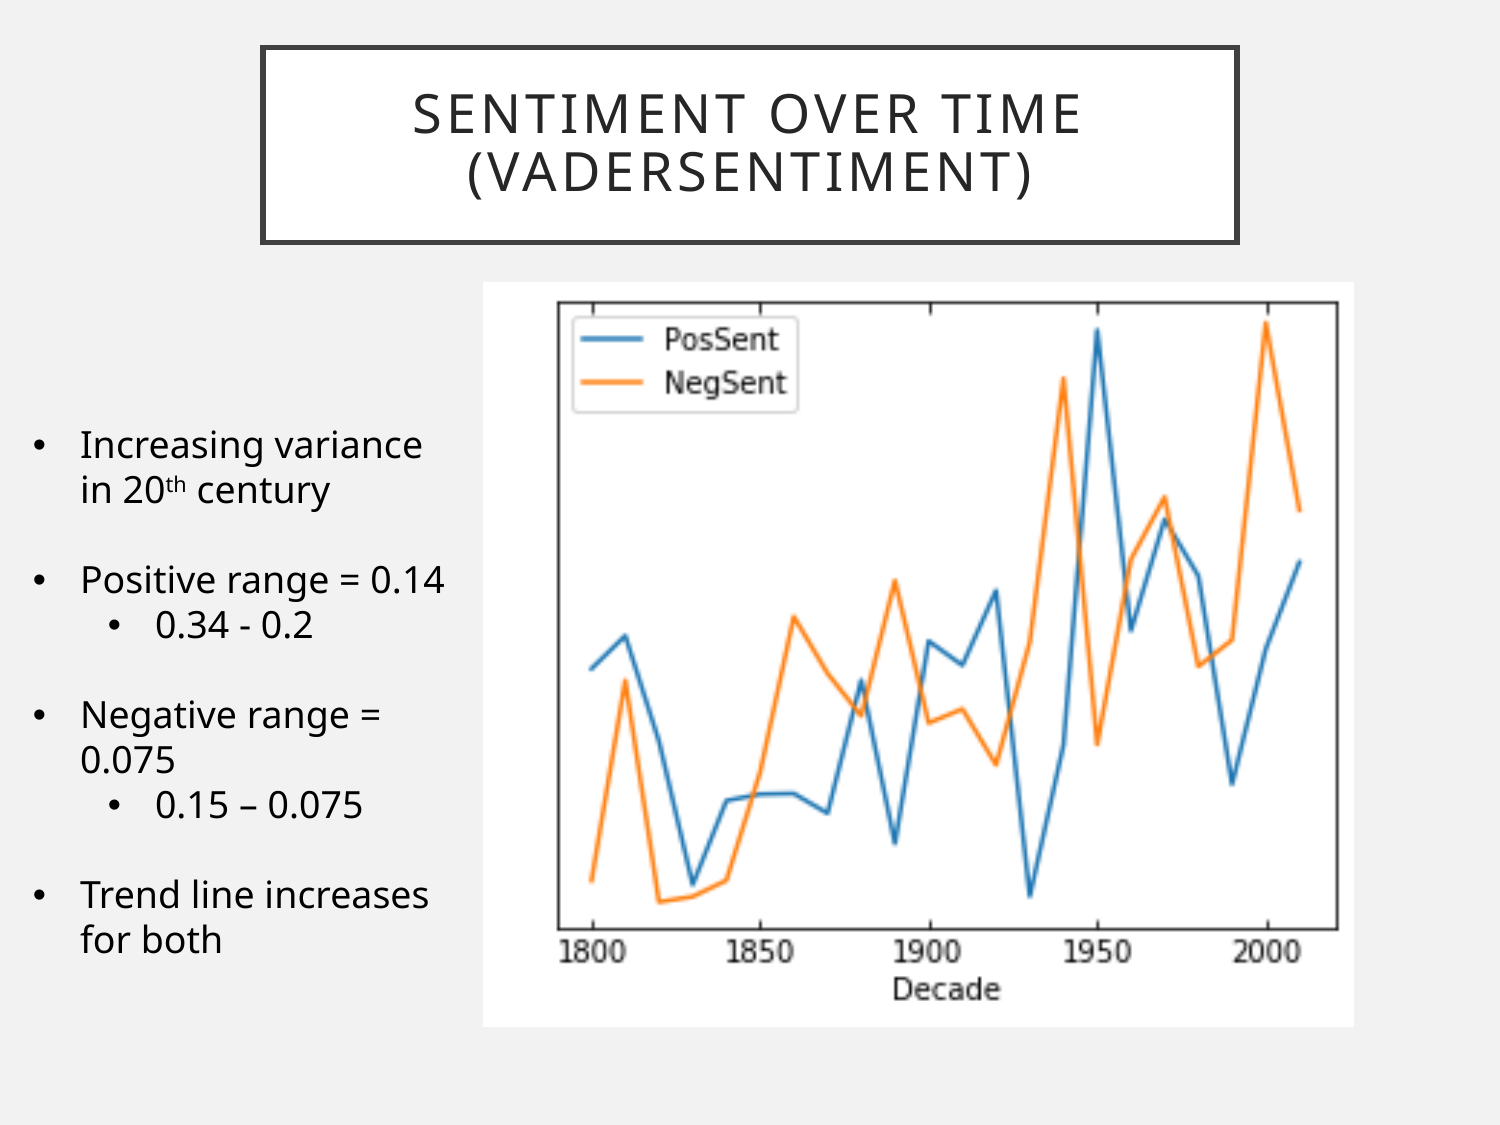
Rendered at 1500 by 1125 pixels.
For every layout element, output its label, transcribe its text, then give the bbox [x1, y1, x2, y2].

picture [483, 282, 1354, 1027]
title Sentiment Over Time (vaderSentiment) [260, 45, 1240, 245]
text_box Increasing variance in 20th century Positive range = 0.14 0.34 - 0.2 Negative range = 0.075 0.15 – 0.075 Trend line increases for both [18, 414, 475, 1014]
